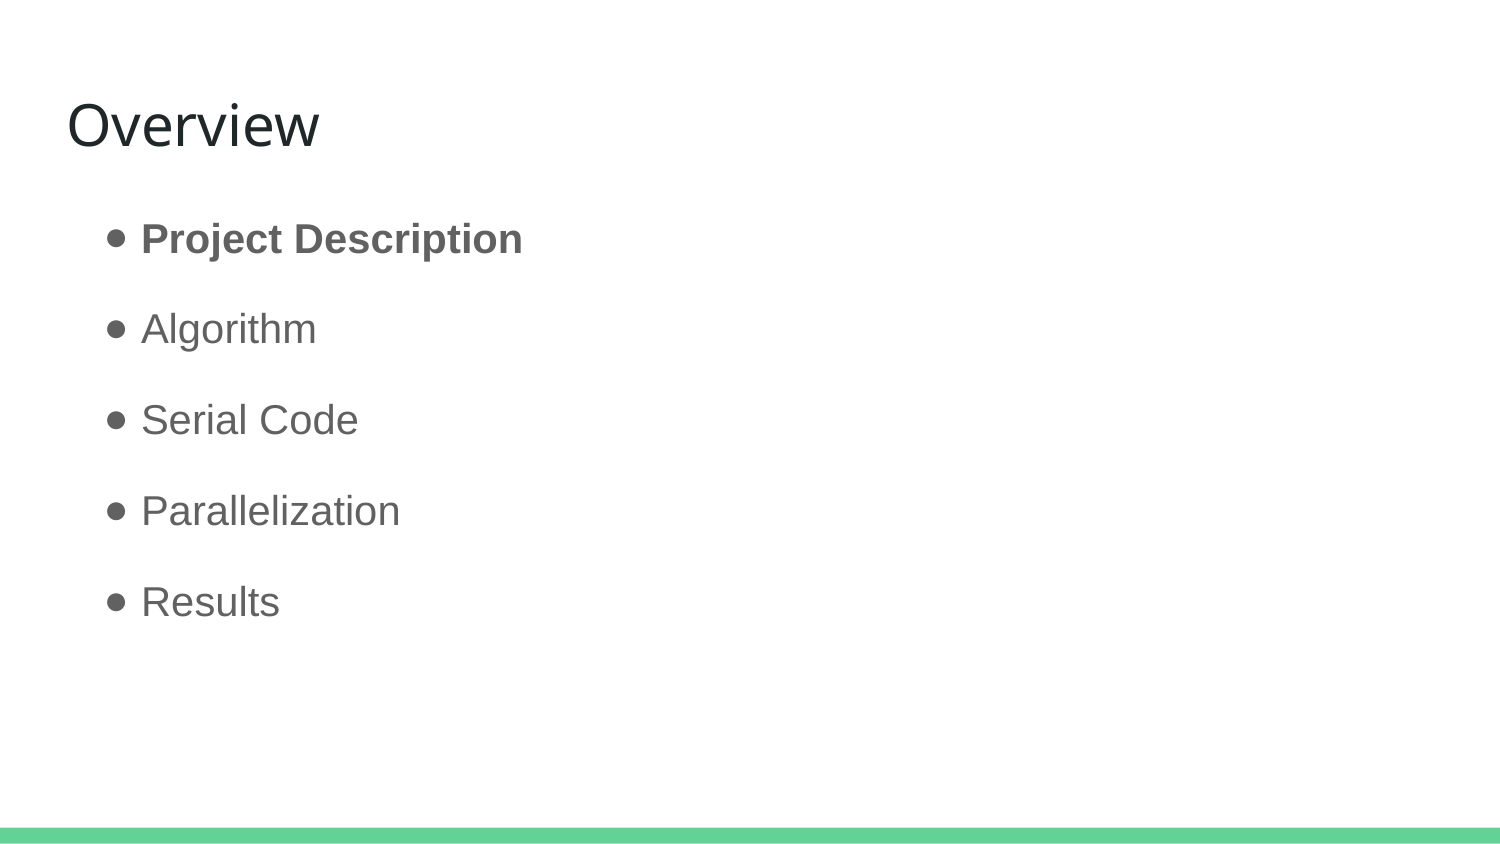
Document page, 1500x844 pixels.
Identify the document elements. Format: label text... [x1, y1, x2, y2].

title Overview [51, 72, 1449, 167]
list Project Description Algorithm Serial Code Parallelization Results [51, 189, 1449, 750]
